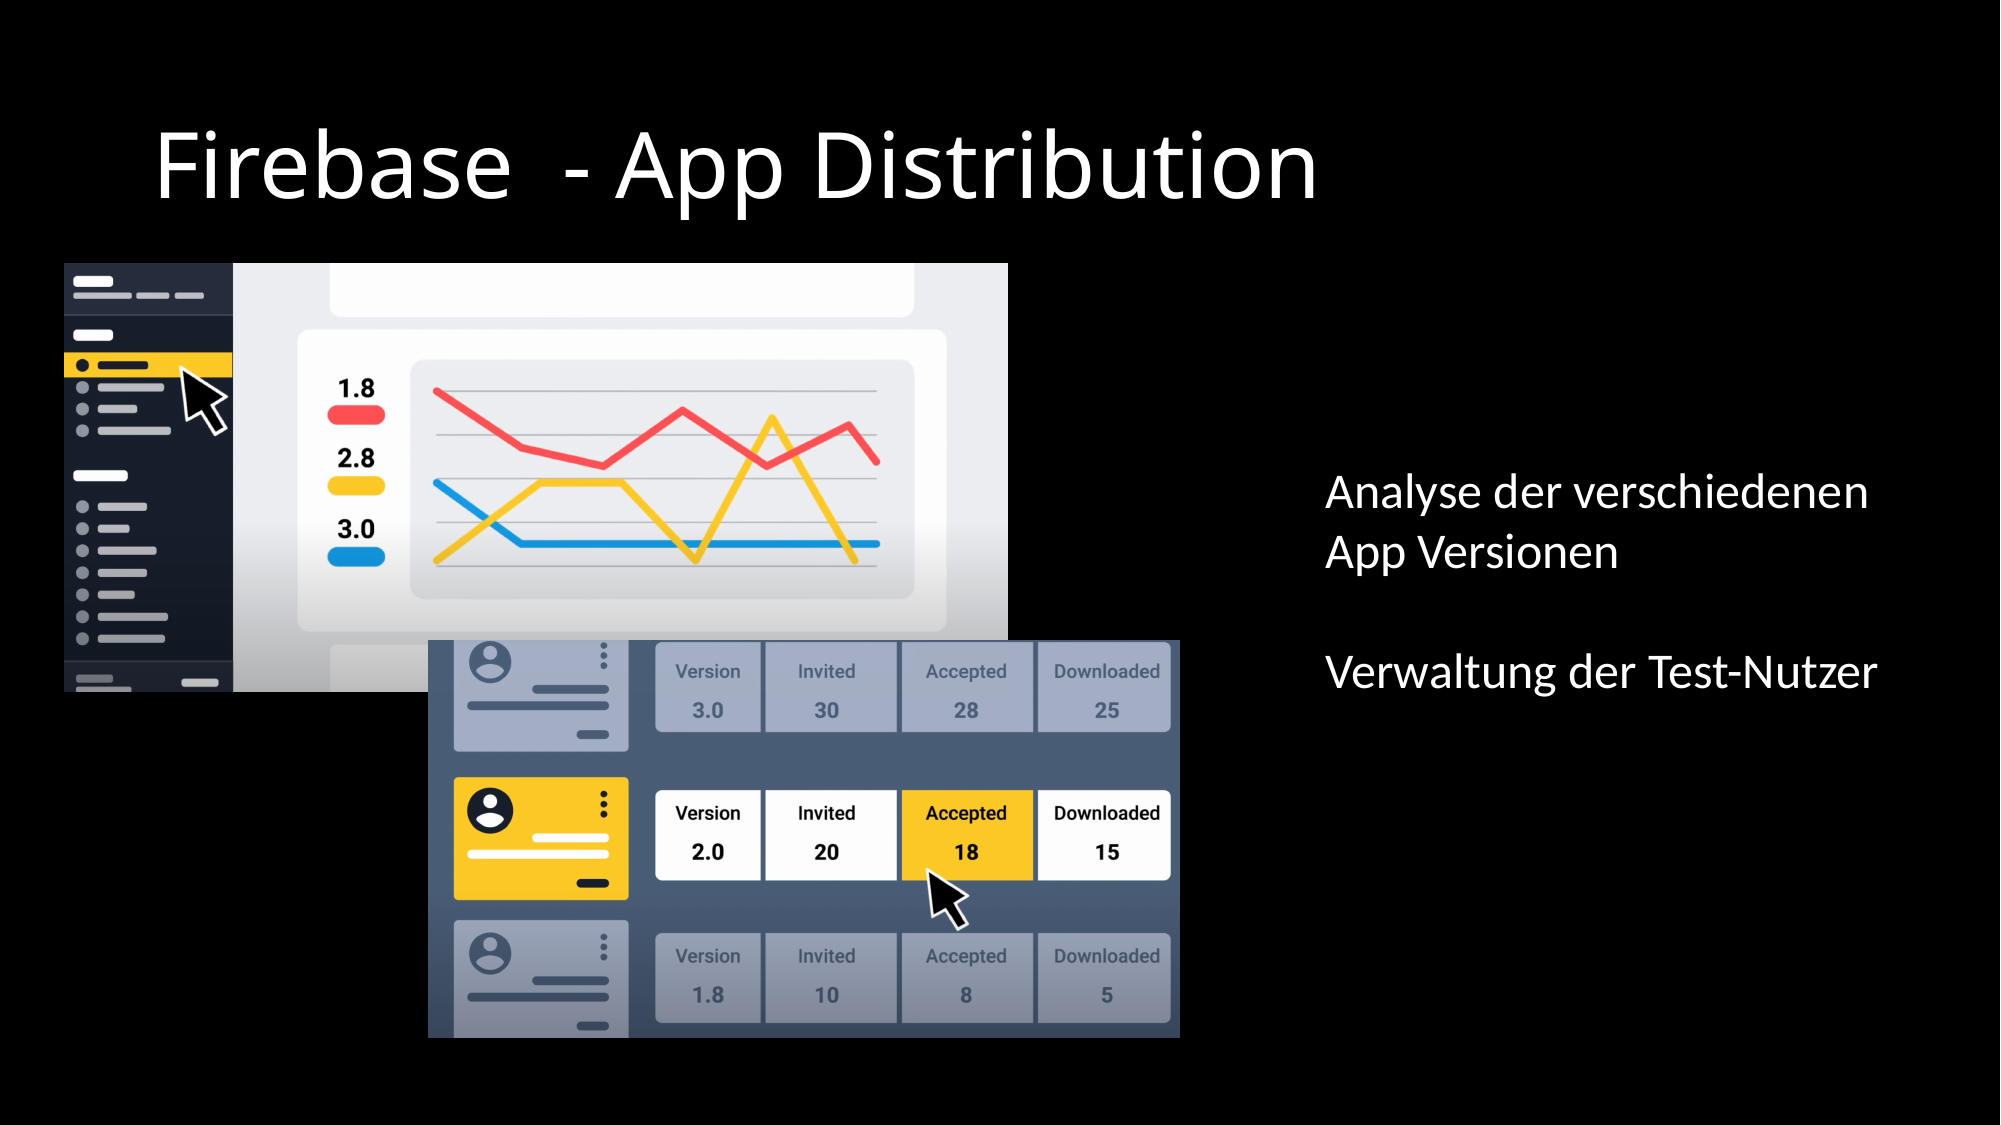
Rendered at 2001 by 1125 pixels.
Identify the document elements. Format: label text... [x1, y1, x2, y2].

picture [64, 262, 1180, 1038]
text_box Analyse der verschiedenen App Versionen Verwaltung der Test-Nutzer [1310, 450, 1907, 706]
title Firebase - App Distribution [137, 59, 1863, 278]
